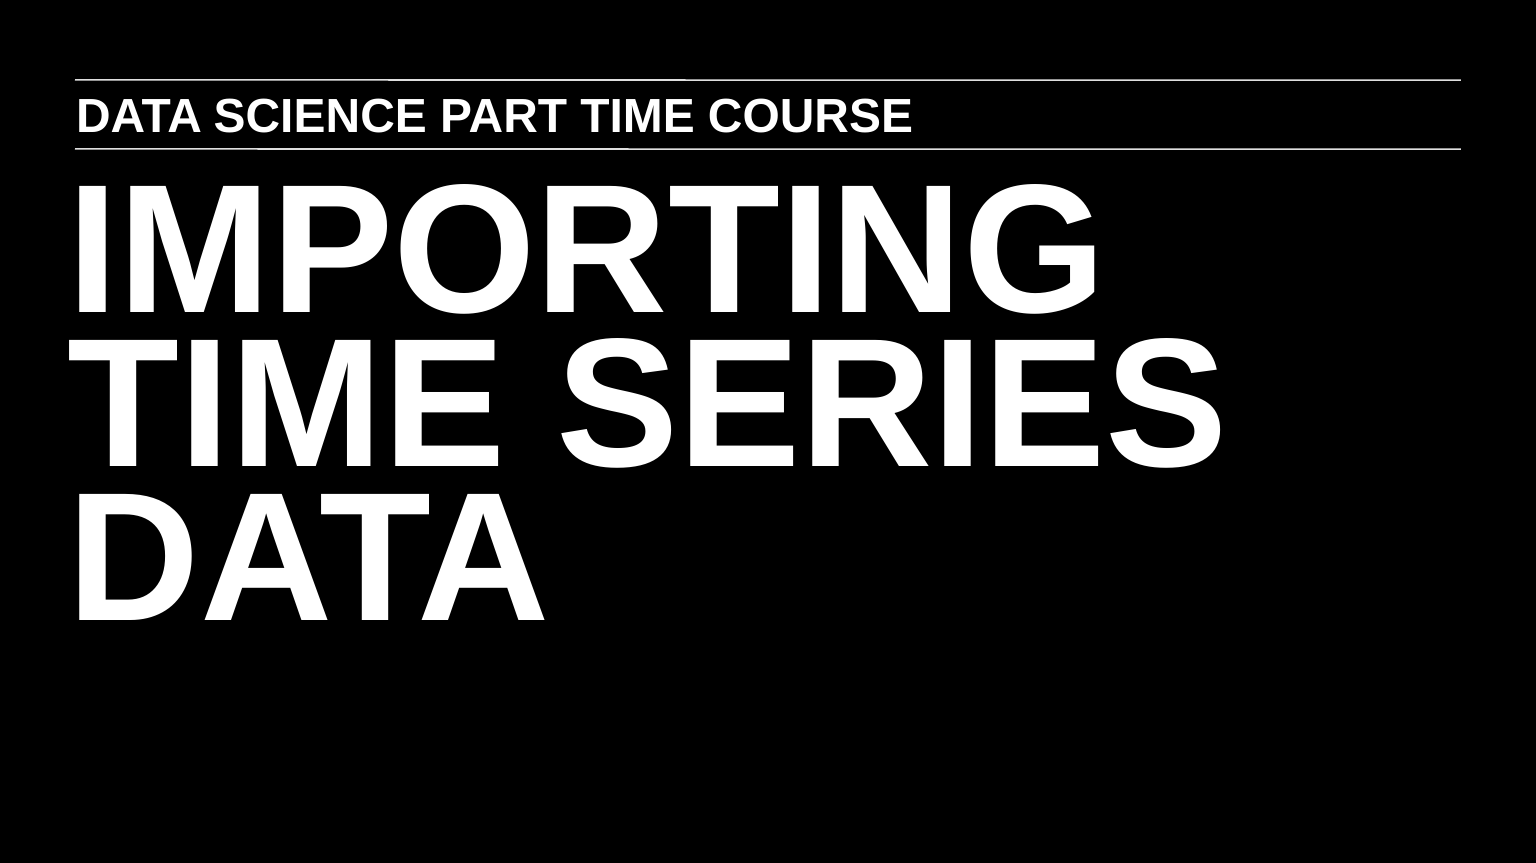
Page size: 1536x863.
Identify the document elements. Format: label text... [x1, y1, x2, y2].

list DATA SCIENCE PART TIME COURSE [60, 80, 1112, 184]
title IMPORTING TIME SERIES DATA [56, 182, 1440, 823]
